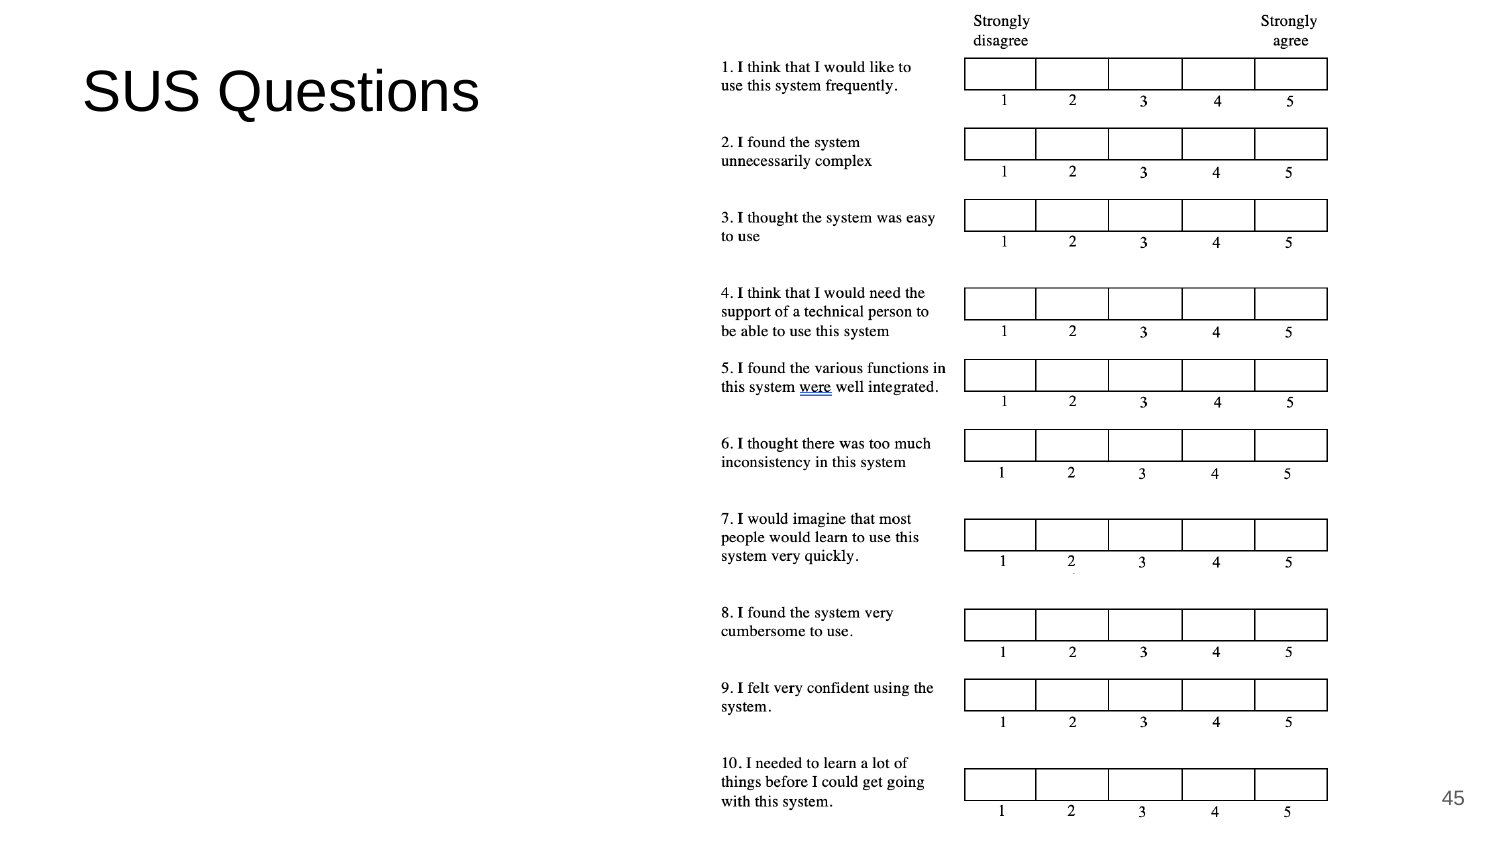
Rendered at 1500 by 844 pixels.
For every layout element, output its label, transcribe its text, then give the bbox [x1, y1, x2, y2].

slide_number 45 [1389, 764, 1480, 830]
picture [689, 0, 1349, 830]
title SUS Questions [51, 37, 589, 132]
